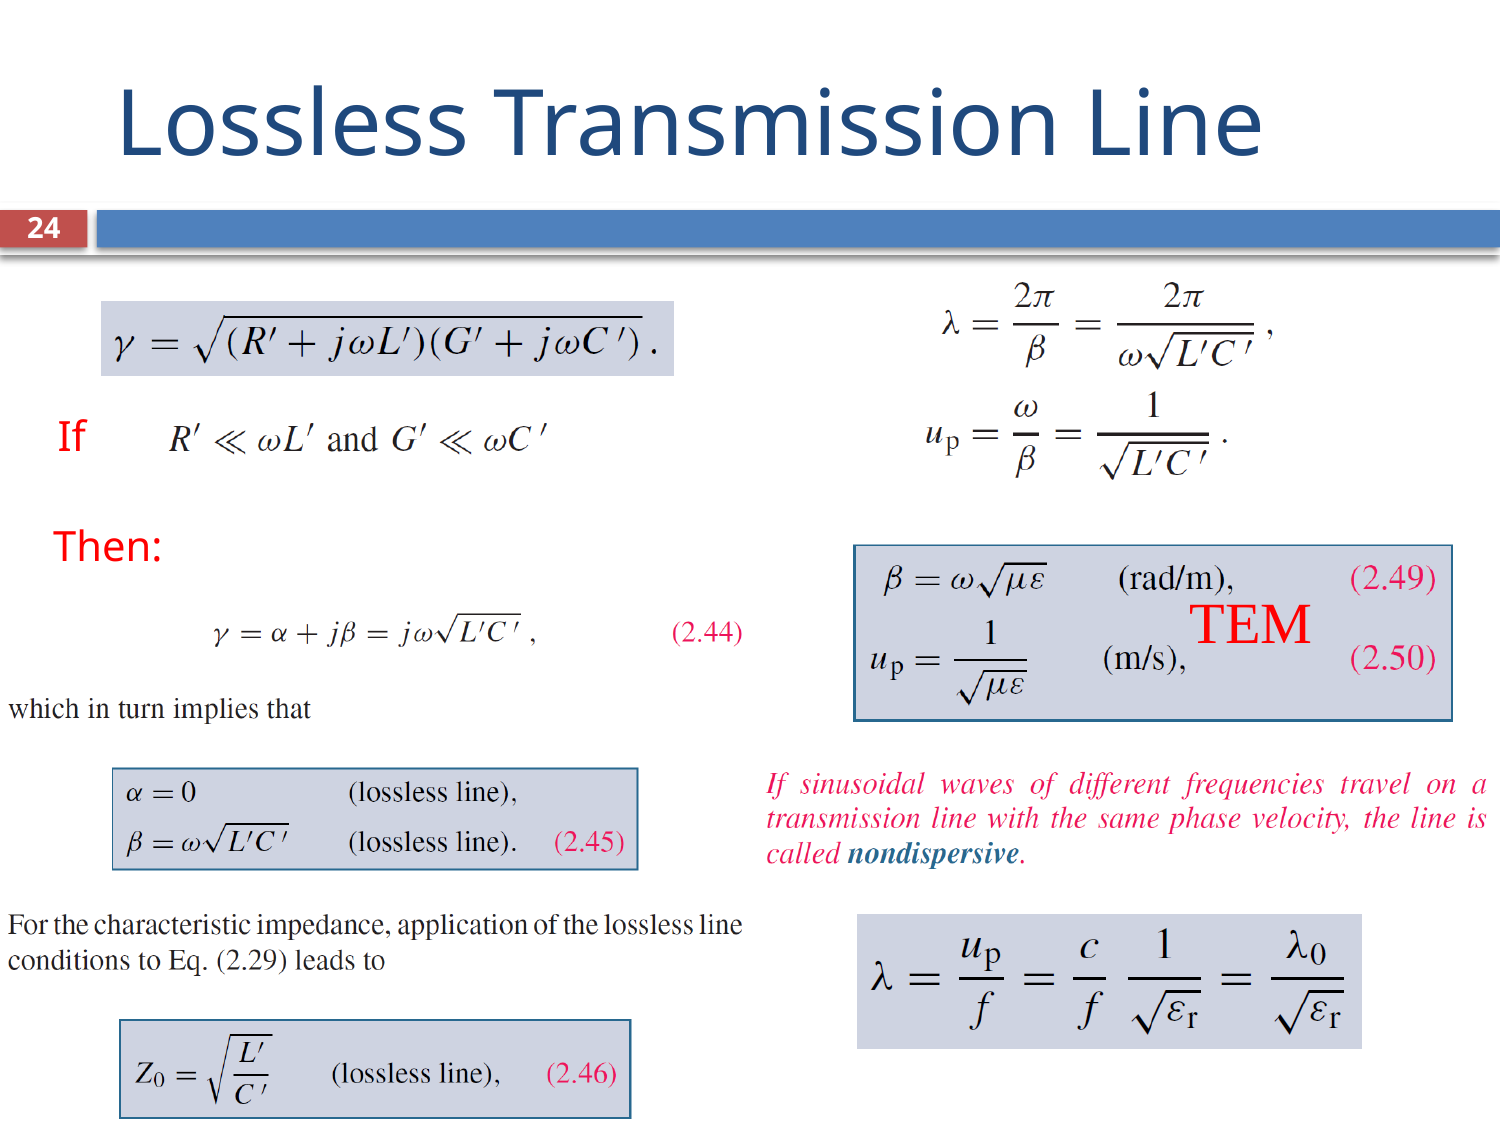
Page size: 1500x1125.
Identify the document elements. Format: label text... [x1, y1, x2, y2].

picture [855, 912, 1363, 1051]
picture [99, 299, 676, 378]
title Lossless Transmission Line [100, 37, 1438, 200]
text_box Then: [38, 512, 178, 578]
text_box If [42, 401, 111, 467]
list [162, 416, 549, 461]
slide_number 24 [0, 208, 88, 249]
picture [762, 765, 1488, 874]
picture [3, 612, 744, 1125]
picture [849, 541, 1455, 726]
picture [922, 274, 1276, 485]
